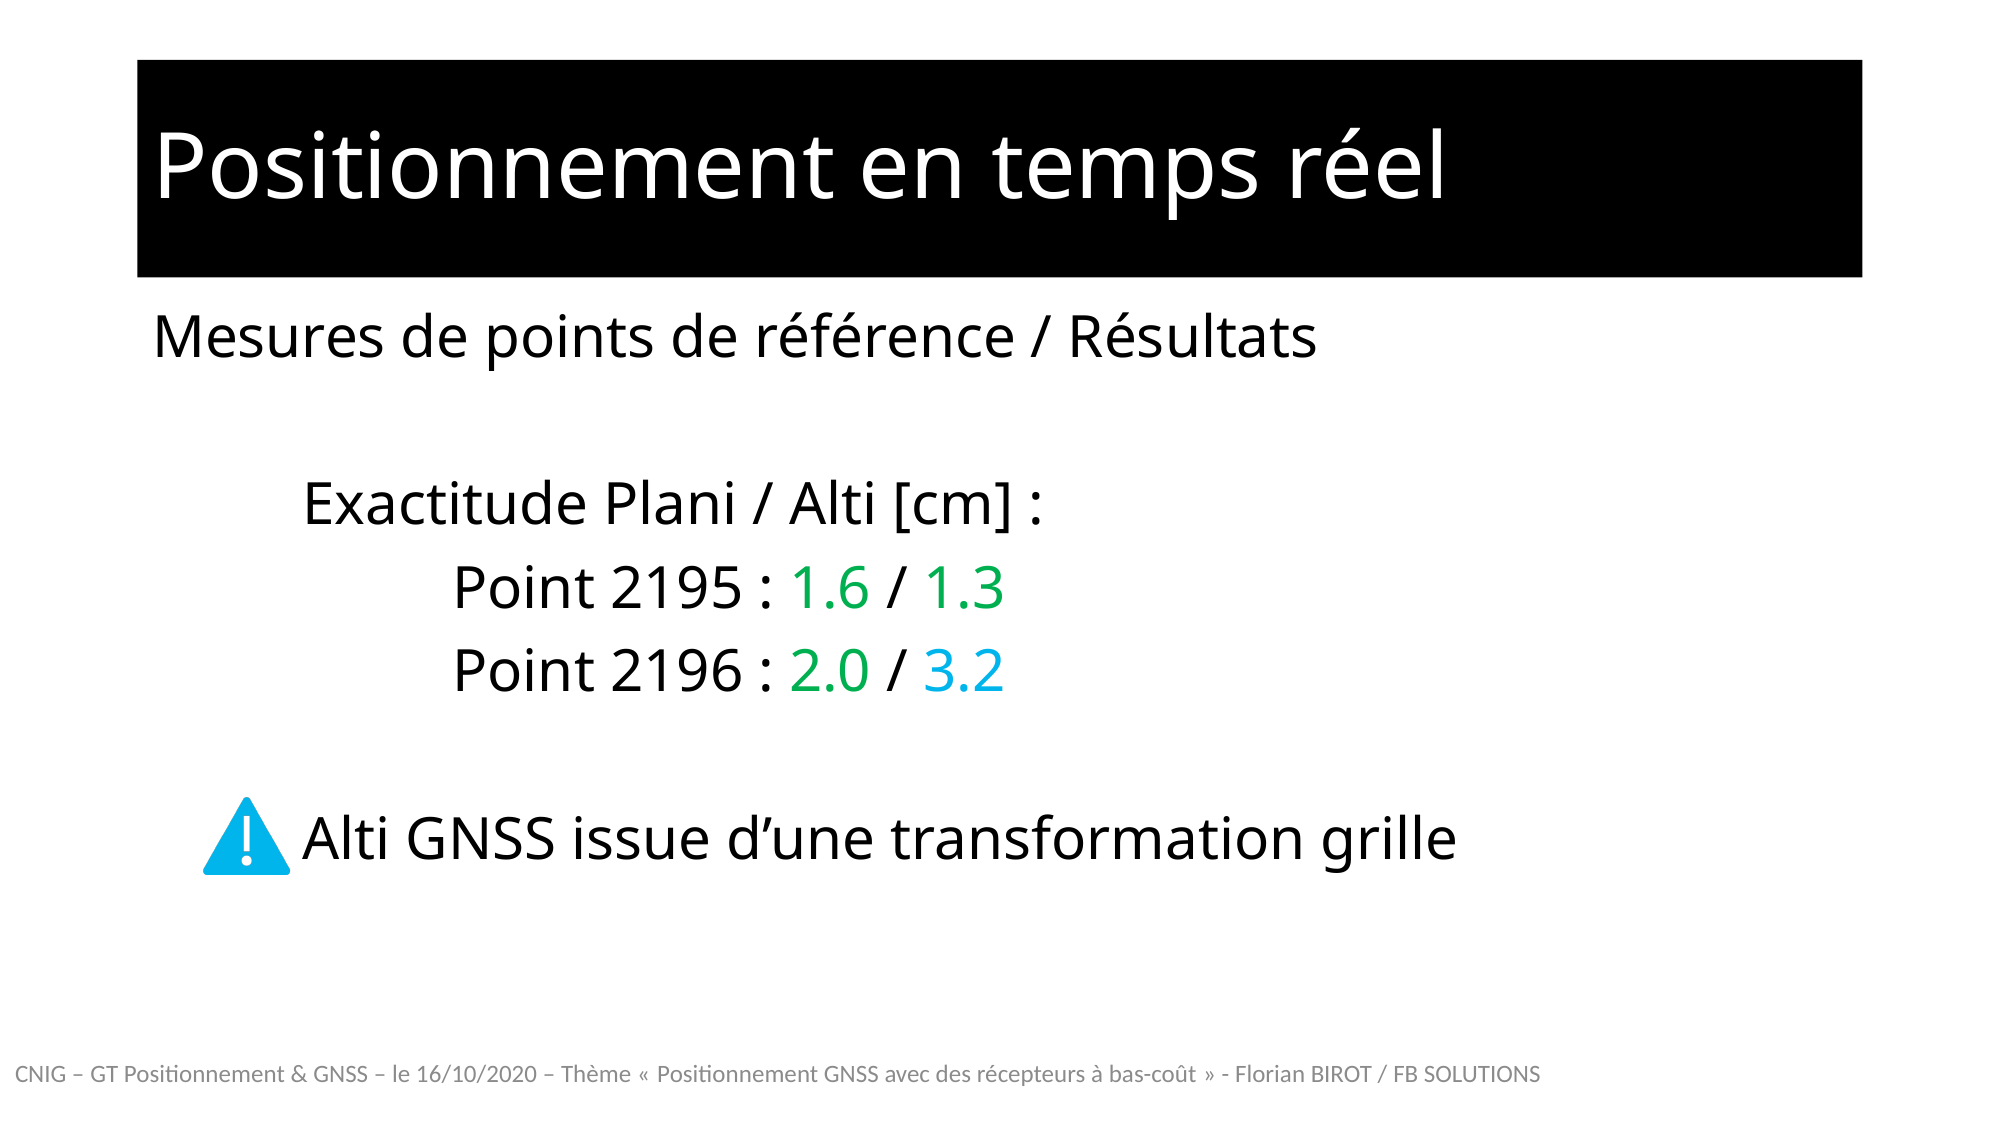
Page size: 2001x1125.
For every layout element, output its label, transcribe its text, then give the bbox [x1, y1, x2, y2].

picture [198, 787, 295, 885]
footer CNIG – GT Positionnement & GNSS – le 16/10/2020 – Thème « Positionnement GNSS avec des récepteurs à bas-coût » - Florian BIROT / FB SOLUTIONS [0, 1042, 1882, 1103]
list Mesures de points de référence / Résultats Exactitude Plani / Alti [cm] : Point 2195 : 1.6 / 1.3 Point 2196 : 2.0 / 3.2 Alti GNSS issue d’une transformation grille [137, 299, 1863, 1022]
title Positionnement en temps réel [137, 59, 1863, 278]
